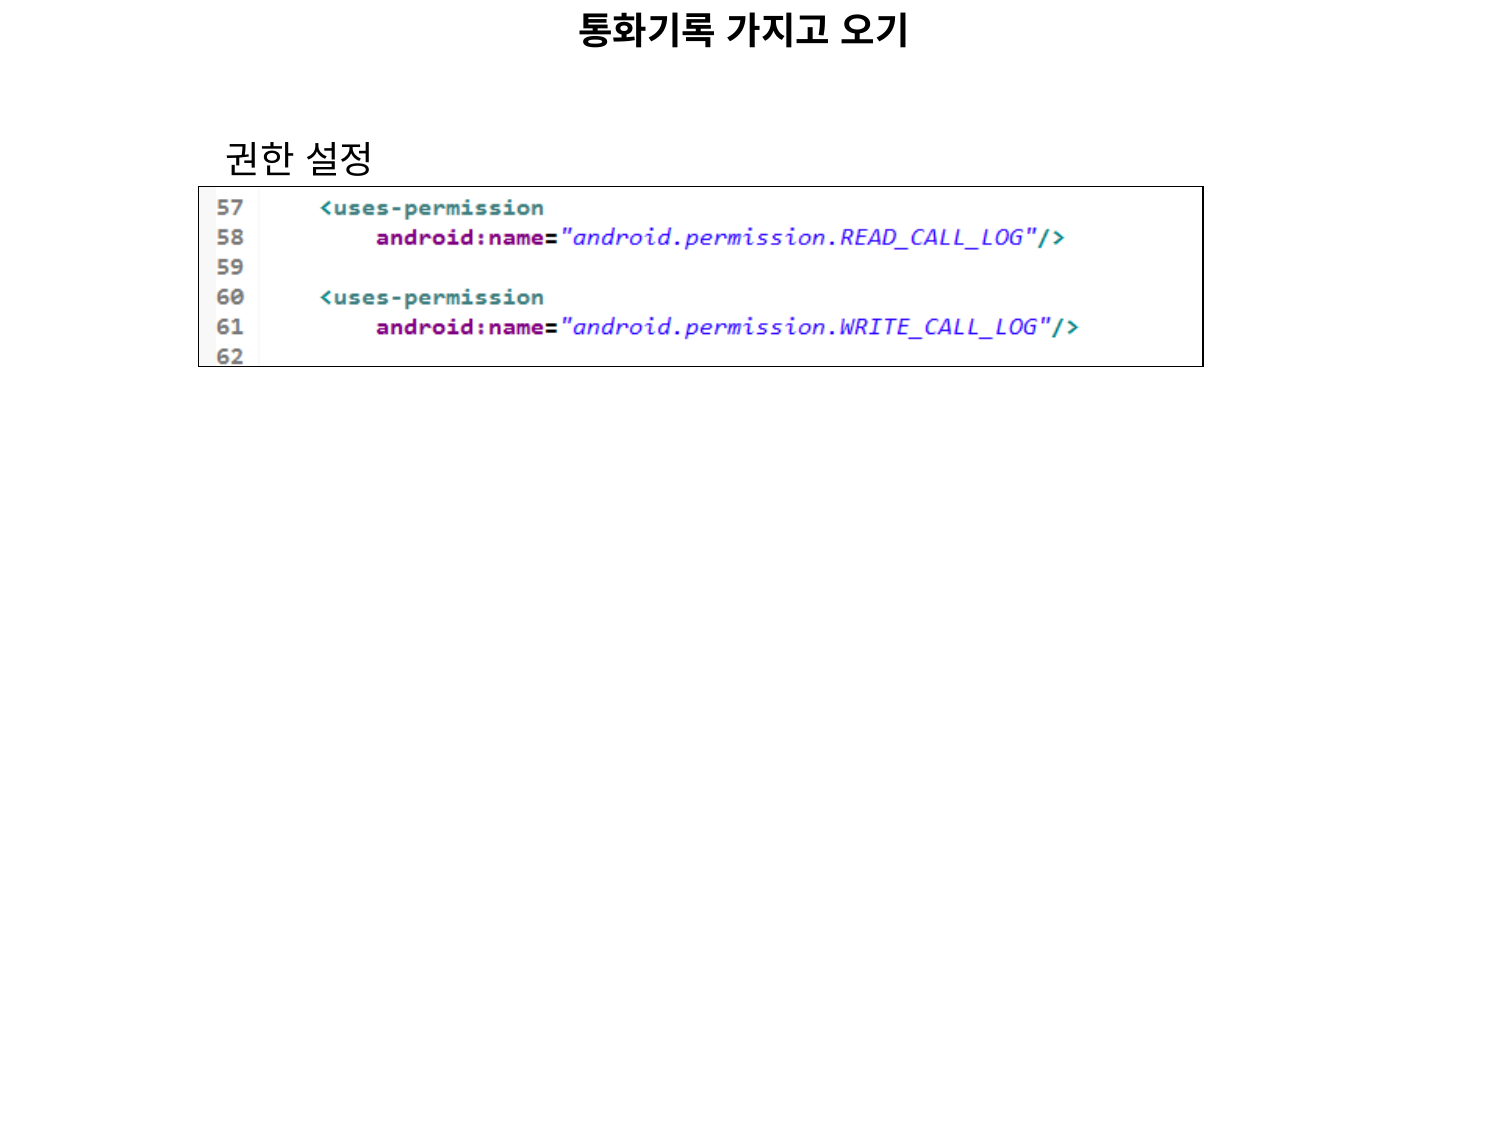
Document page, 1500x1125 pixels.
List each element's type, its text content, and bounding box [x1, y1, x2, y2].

picture [198, 187, 1203, 366]
text_box 통화기록 가지고 오기 [70, 0, 1418, 60]
text_box 권한 설정 [210, 128, 1196, 185]
